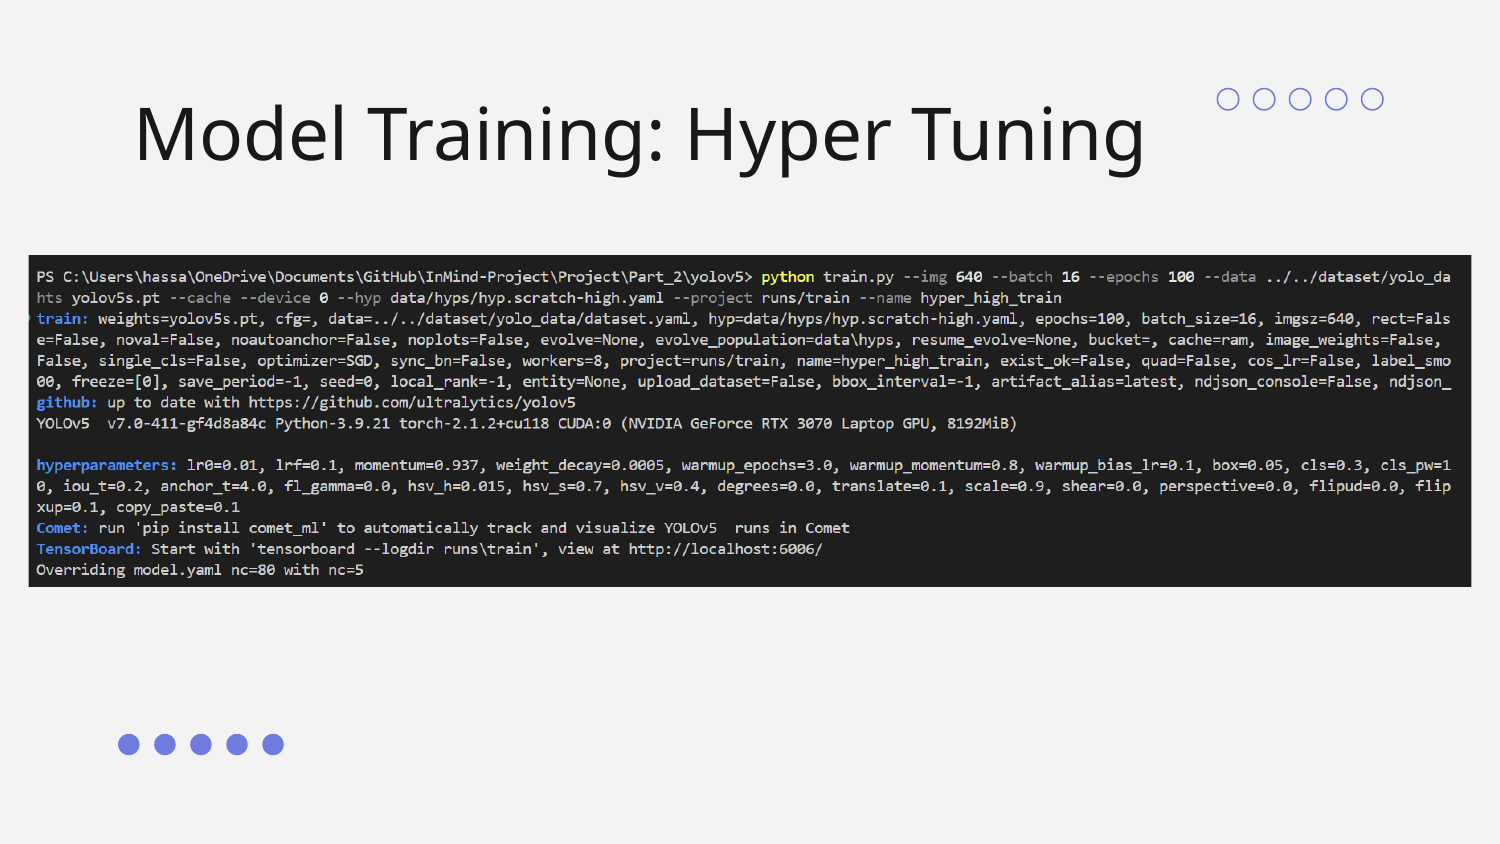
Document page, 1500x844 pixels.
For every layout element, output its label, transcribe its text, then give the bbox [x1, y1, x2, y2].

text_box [117, 733, 284, 756]
title Model Training: Hyper Tuning [118, 72, 1382, 167]
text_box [1217, 88, 1384, 111]
picture [28, 255, 1472, 587]
